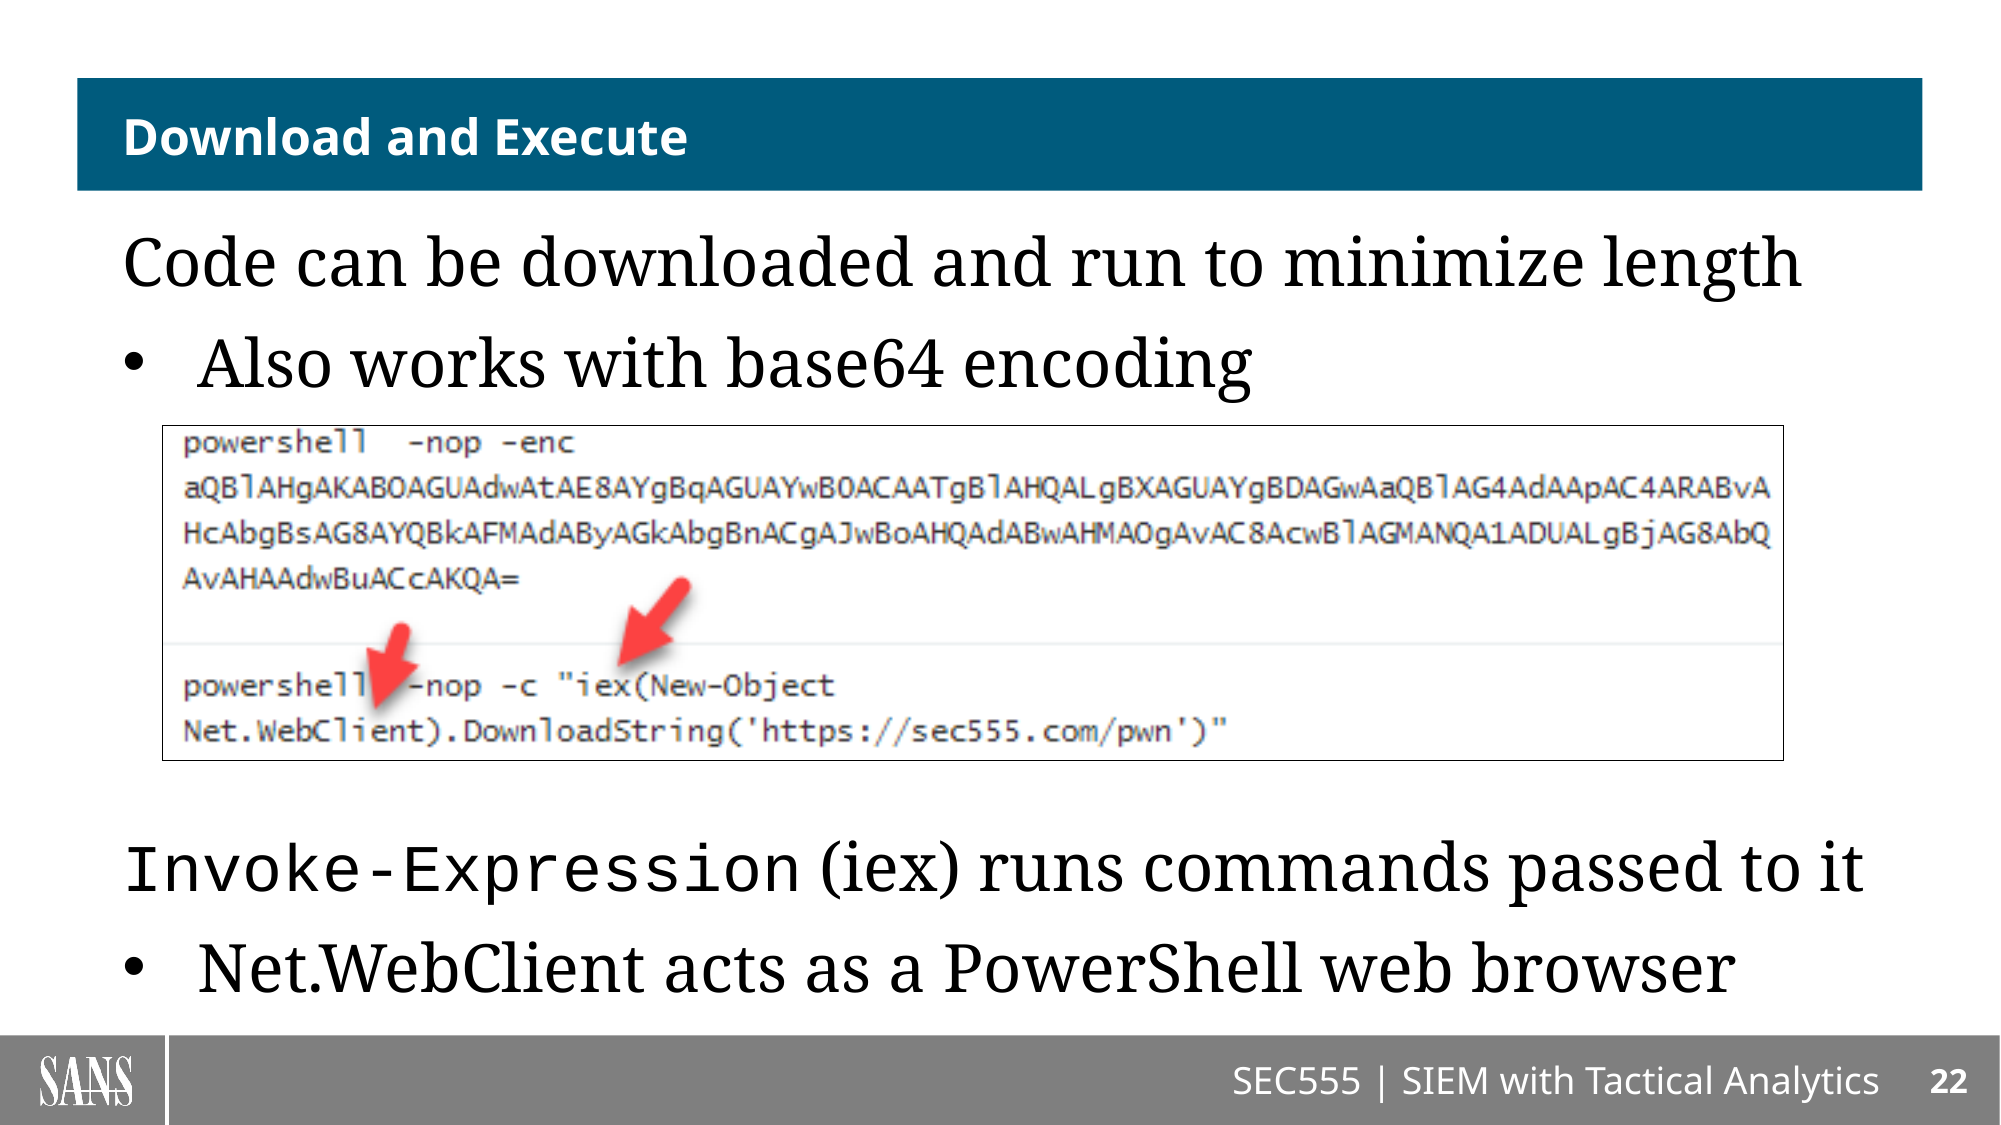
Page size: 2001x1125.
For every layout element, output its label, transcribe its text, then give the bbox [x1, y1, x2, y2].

list Code can be downloaded and run to minimize length Also works with base64 encoding Invoke-Expression (iex) runs commands passed to it Net.WebClient acts as a PowerShell web browser [107, 212, 1893, 1013]
picture [162, 424, 1784, 761]
title Download and Execute [107, 78, 1893, 191]
